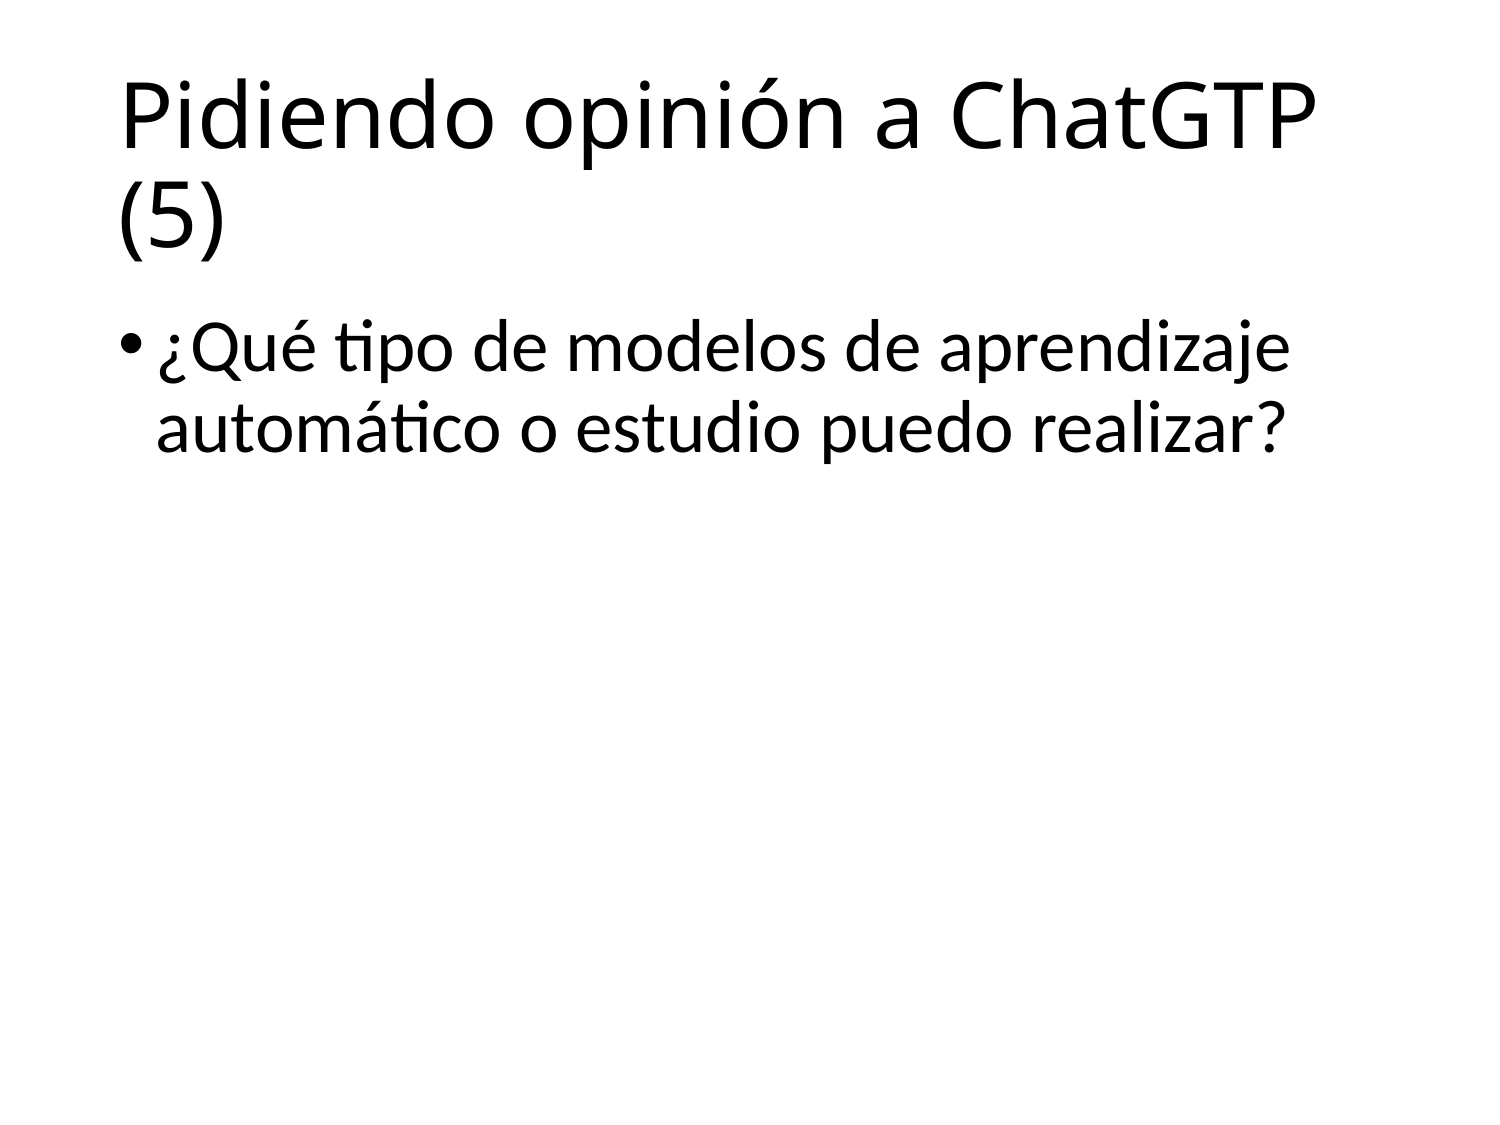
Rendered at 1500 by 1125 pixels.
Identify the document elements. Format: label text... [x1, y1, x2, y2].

list ¿Qué tipo de modelos de aprendizaje automático o estudio puedo realizar? [103, 299, 1397, 799]
title Pidiendo opinión a ChatGTP (5) [103, 59, 1397, 278]
